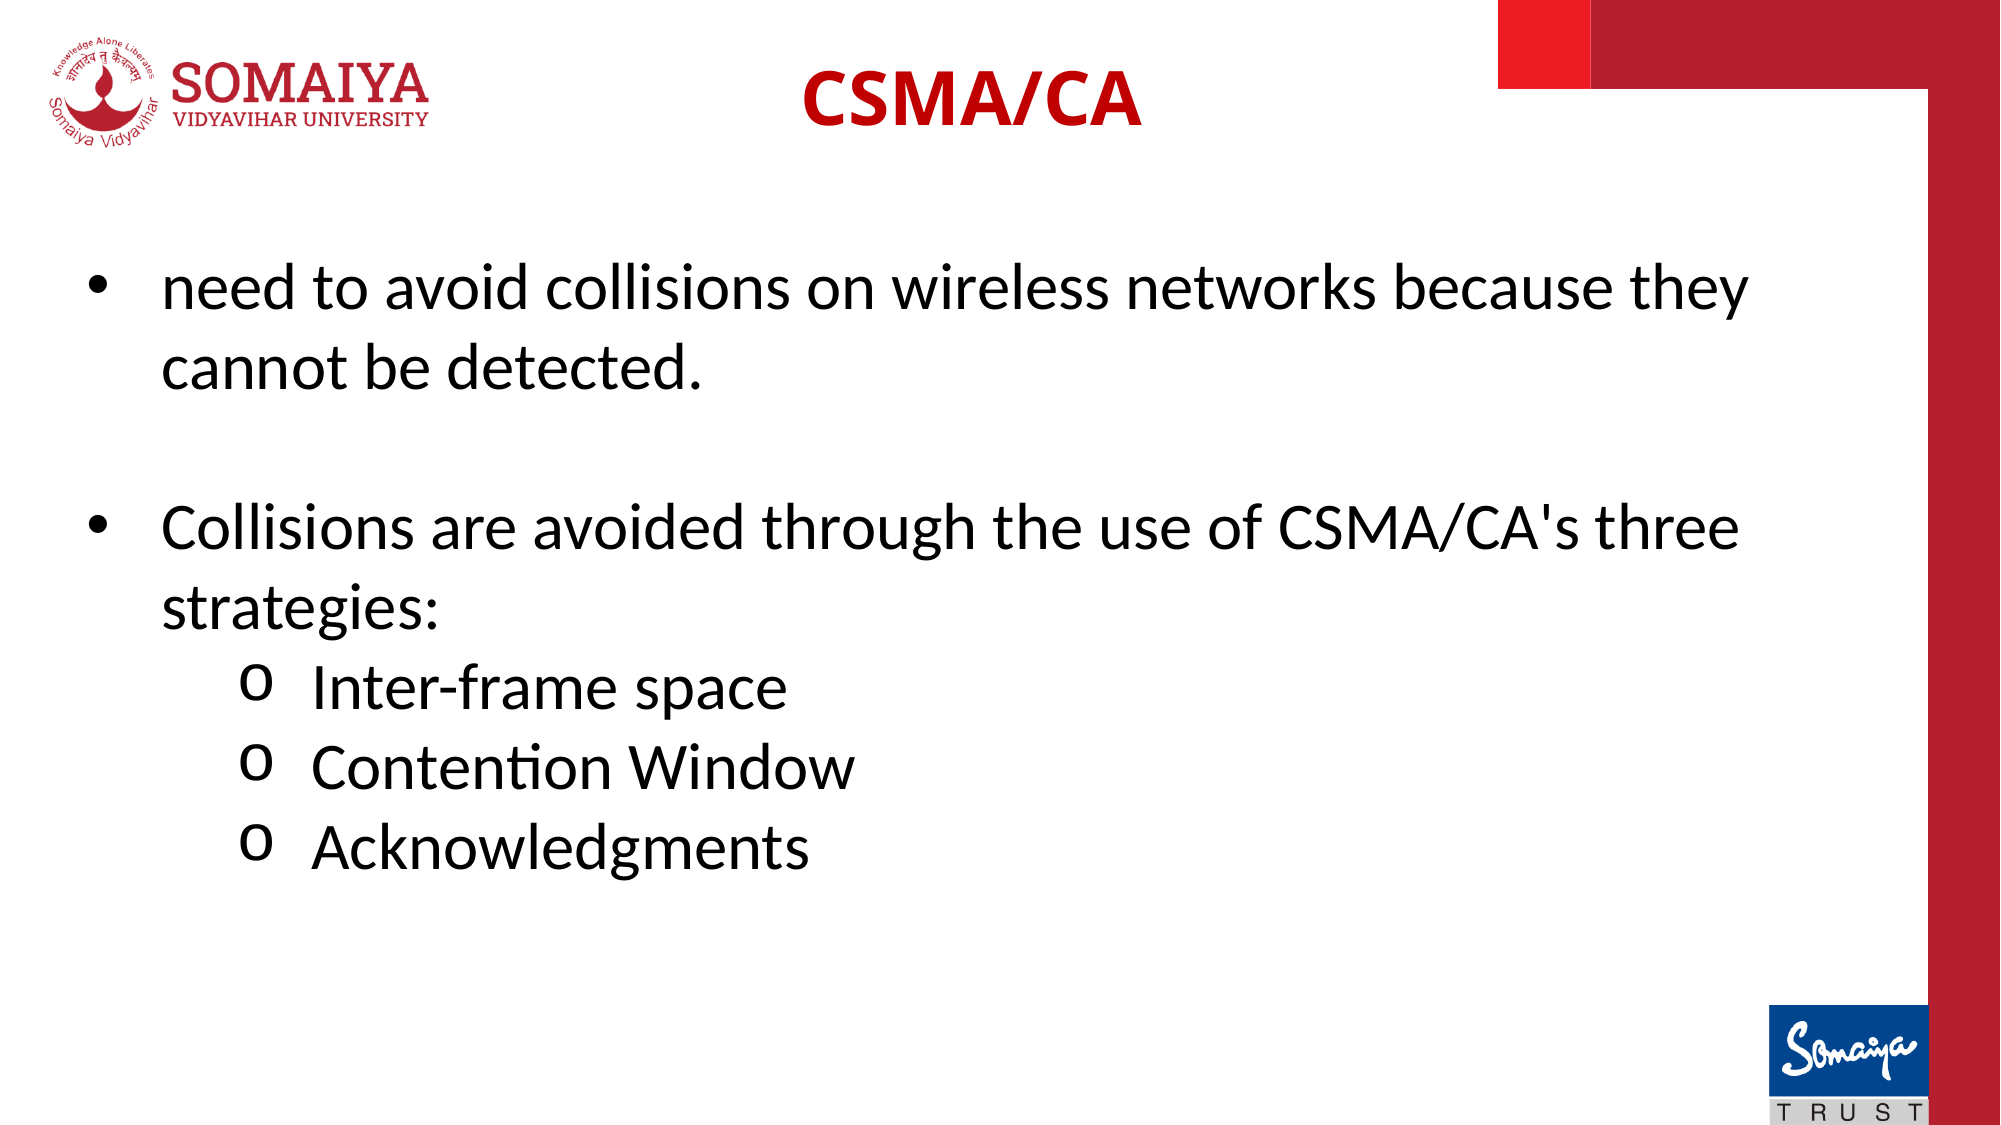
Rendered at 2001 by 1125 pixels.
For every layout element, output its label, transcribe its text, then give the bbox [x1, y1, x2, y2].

picture [1498, 0, 2000, 1125]
text_box need to avoid collisions on wireless networks because they cannot be detected. Collisions are avoided through the use of CSMA/CA's three strategies: Inter-frame space Contention Window Acknowledgments [71, 235, 1827, 970]
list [1769, 1005, 1929, 1125]
title CSMA/CA [353, 13, 1591, 190]
picture [14, 28, 463, 175]
